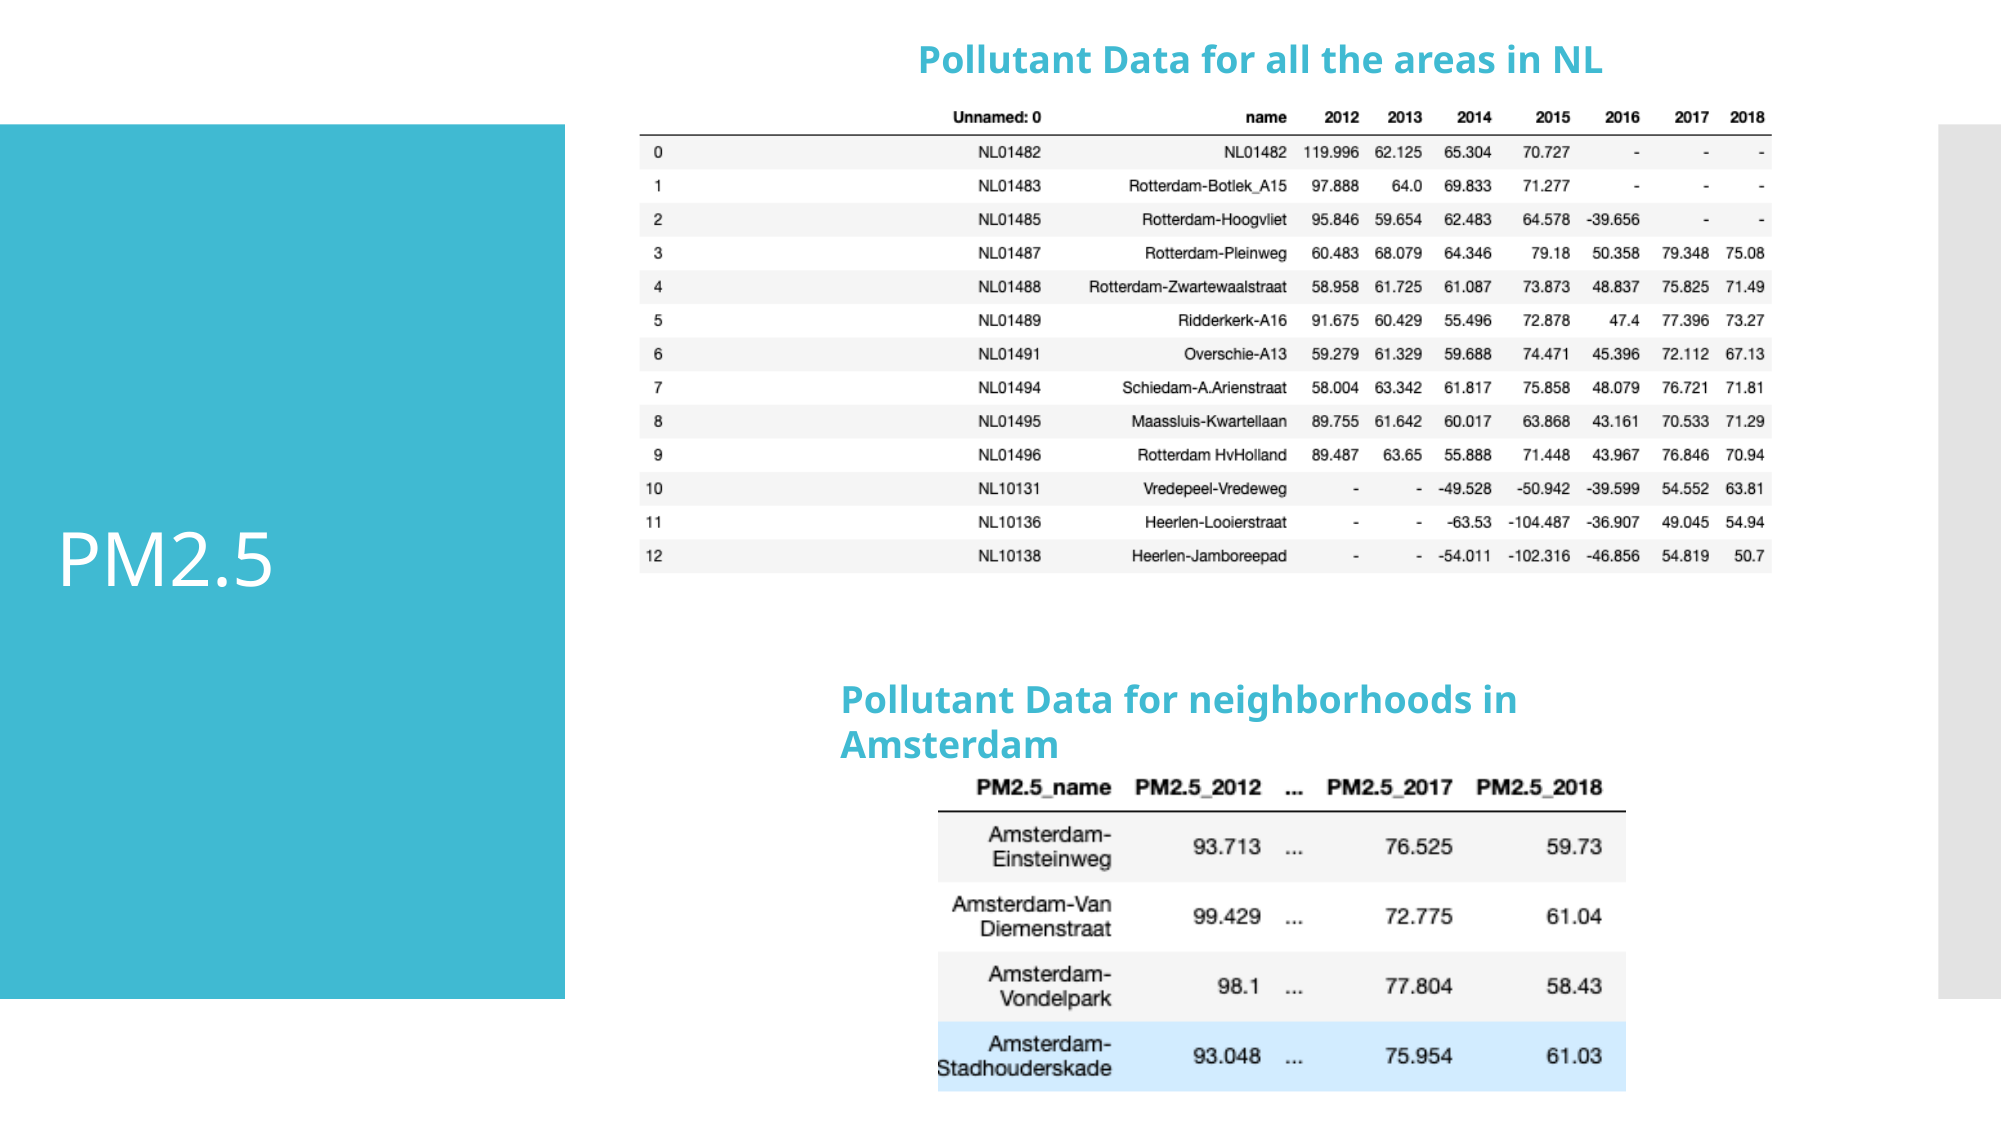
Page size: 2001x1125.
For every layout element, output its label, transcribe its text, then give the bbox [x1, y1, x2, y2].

picture [938, 769, 1626, 1098]
text_box Pollutant Data for all the areas in NL [902, 29, 1757, 86]
picture [639, 88, 1781, 581]
title PM2.5 [41, 184, 526, 940]
text_box Pollutant Data for neighborhoods in Amsterdam [825, 669, 1679, 774]
